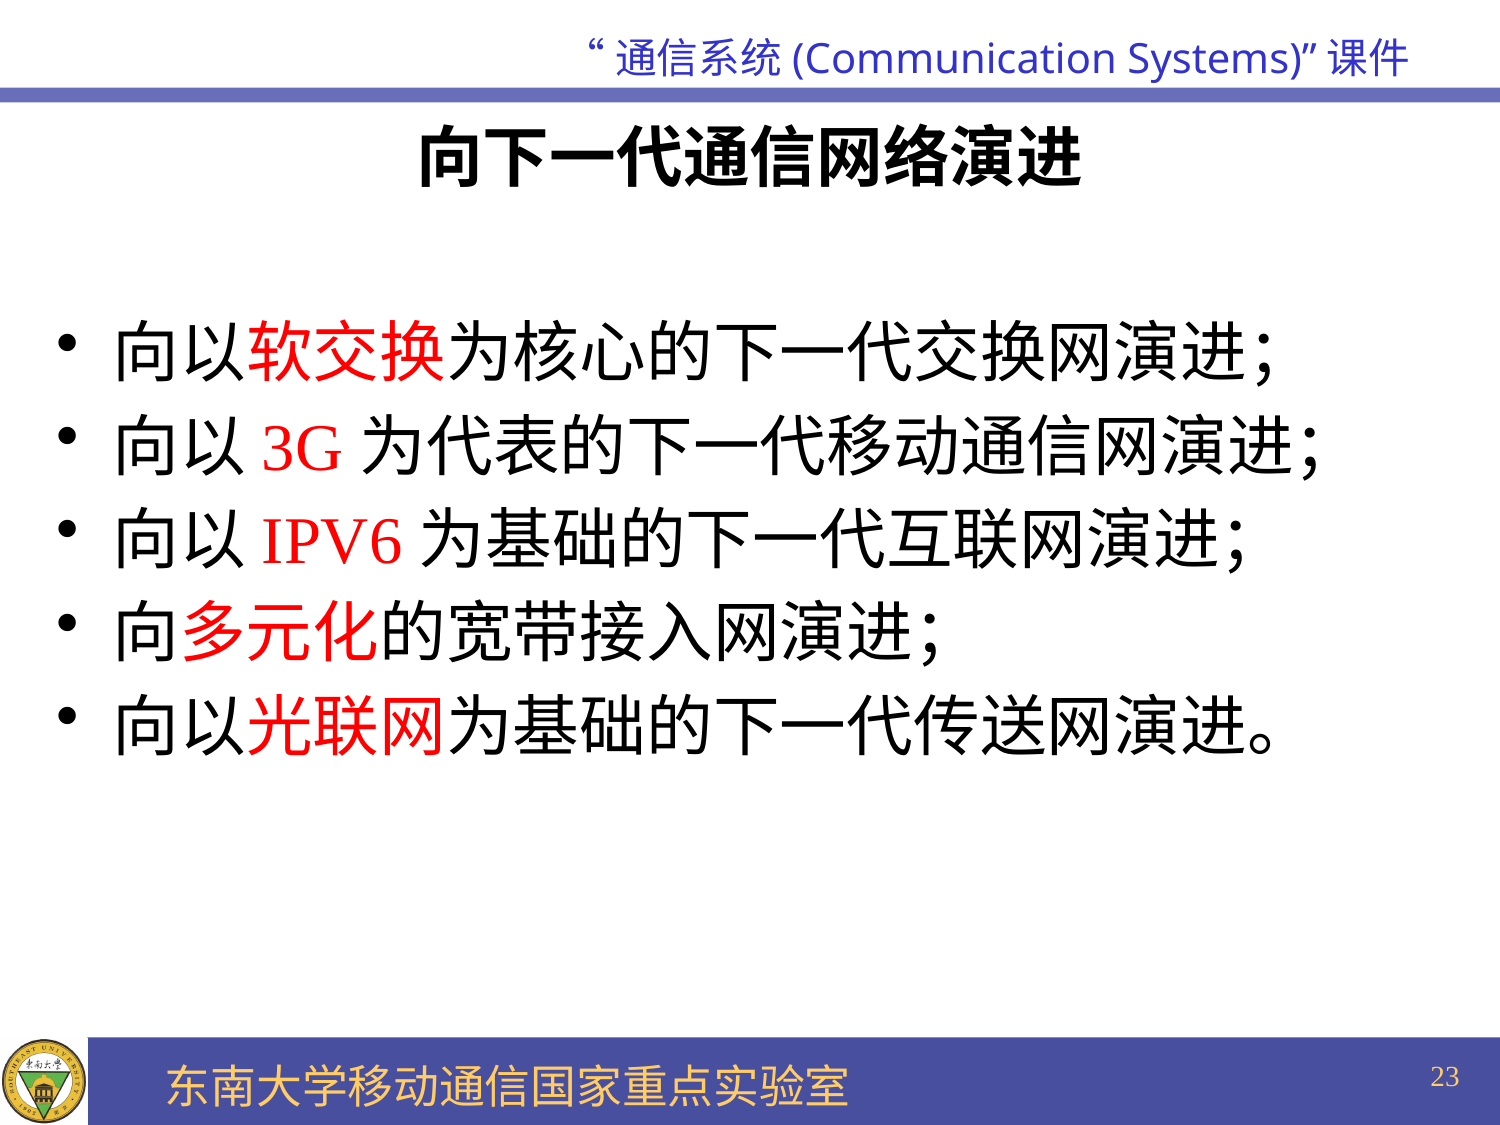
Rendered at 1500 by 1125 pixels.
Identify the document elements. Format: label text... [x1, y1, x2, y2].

list 向以软交换为核心的下一代交换网演进； 向以3G为代表的下一代移动通信网演进； 向以IPV6为基础的下一代互联网演进； 向多元化的宽带接入网演进； 向以光联网为基础的下一代传送网演进。 [41, 302, 1459, 888]
title 向下一代通信网络演进 [112, 101, 1388, 208]
picture [0, 1038, 88, 1125]
slide_number 23 [1299, 1050, 1475, 1125]
